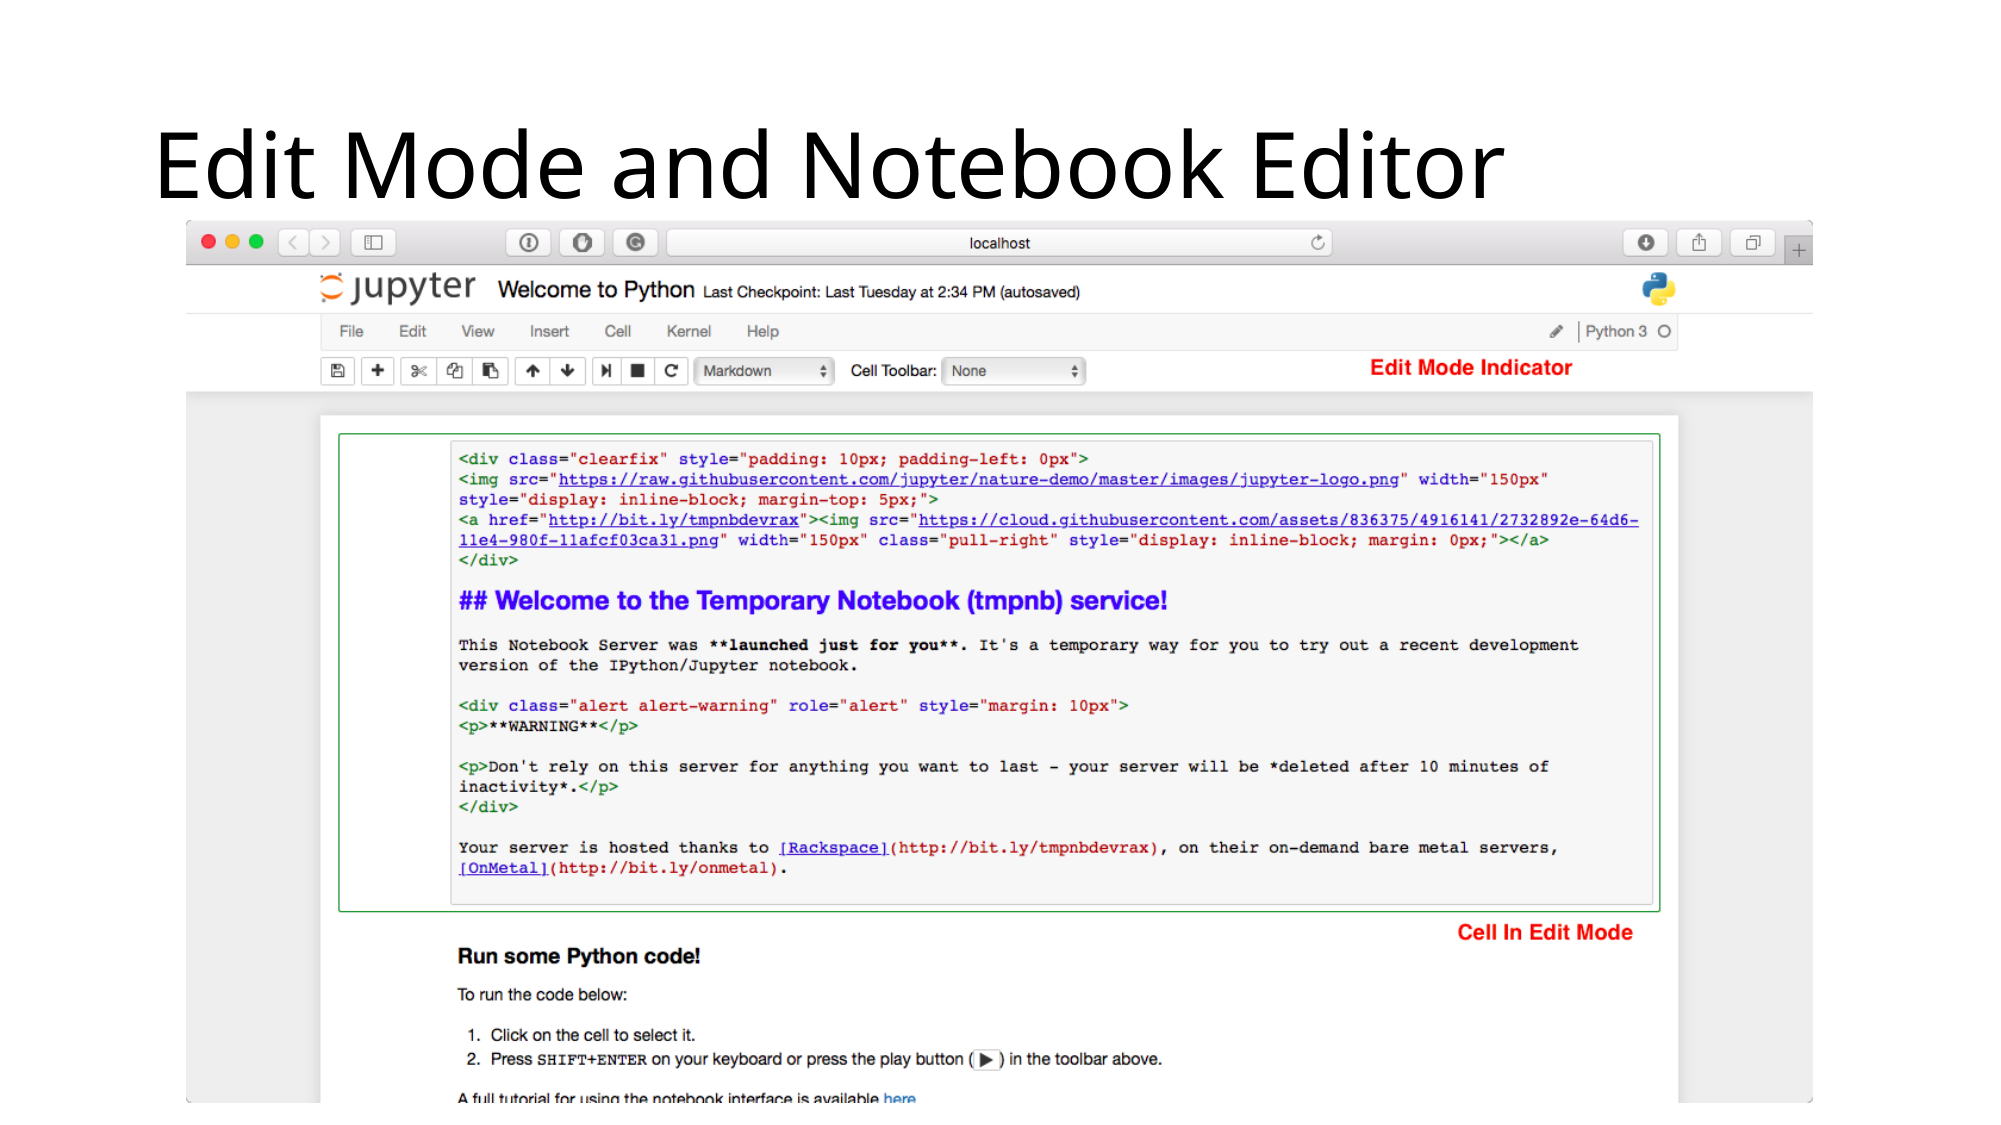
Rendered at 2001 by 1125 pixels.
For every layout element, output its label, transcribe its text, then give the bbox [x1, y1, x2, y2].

title Edit Mode and Notebook Editor [137, 59, 1863, 278]
picture [186, 220, 1813, 1103]
